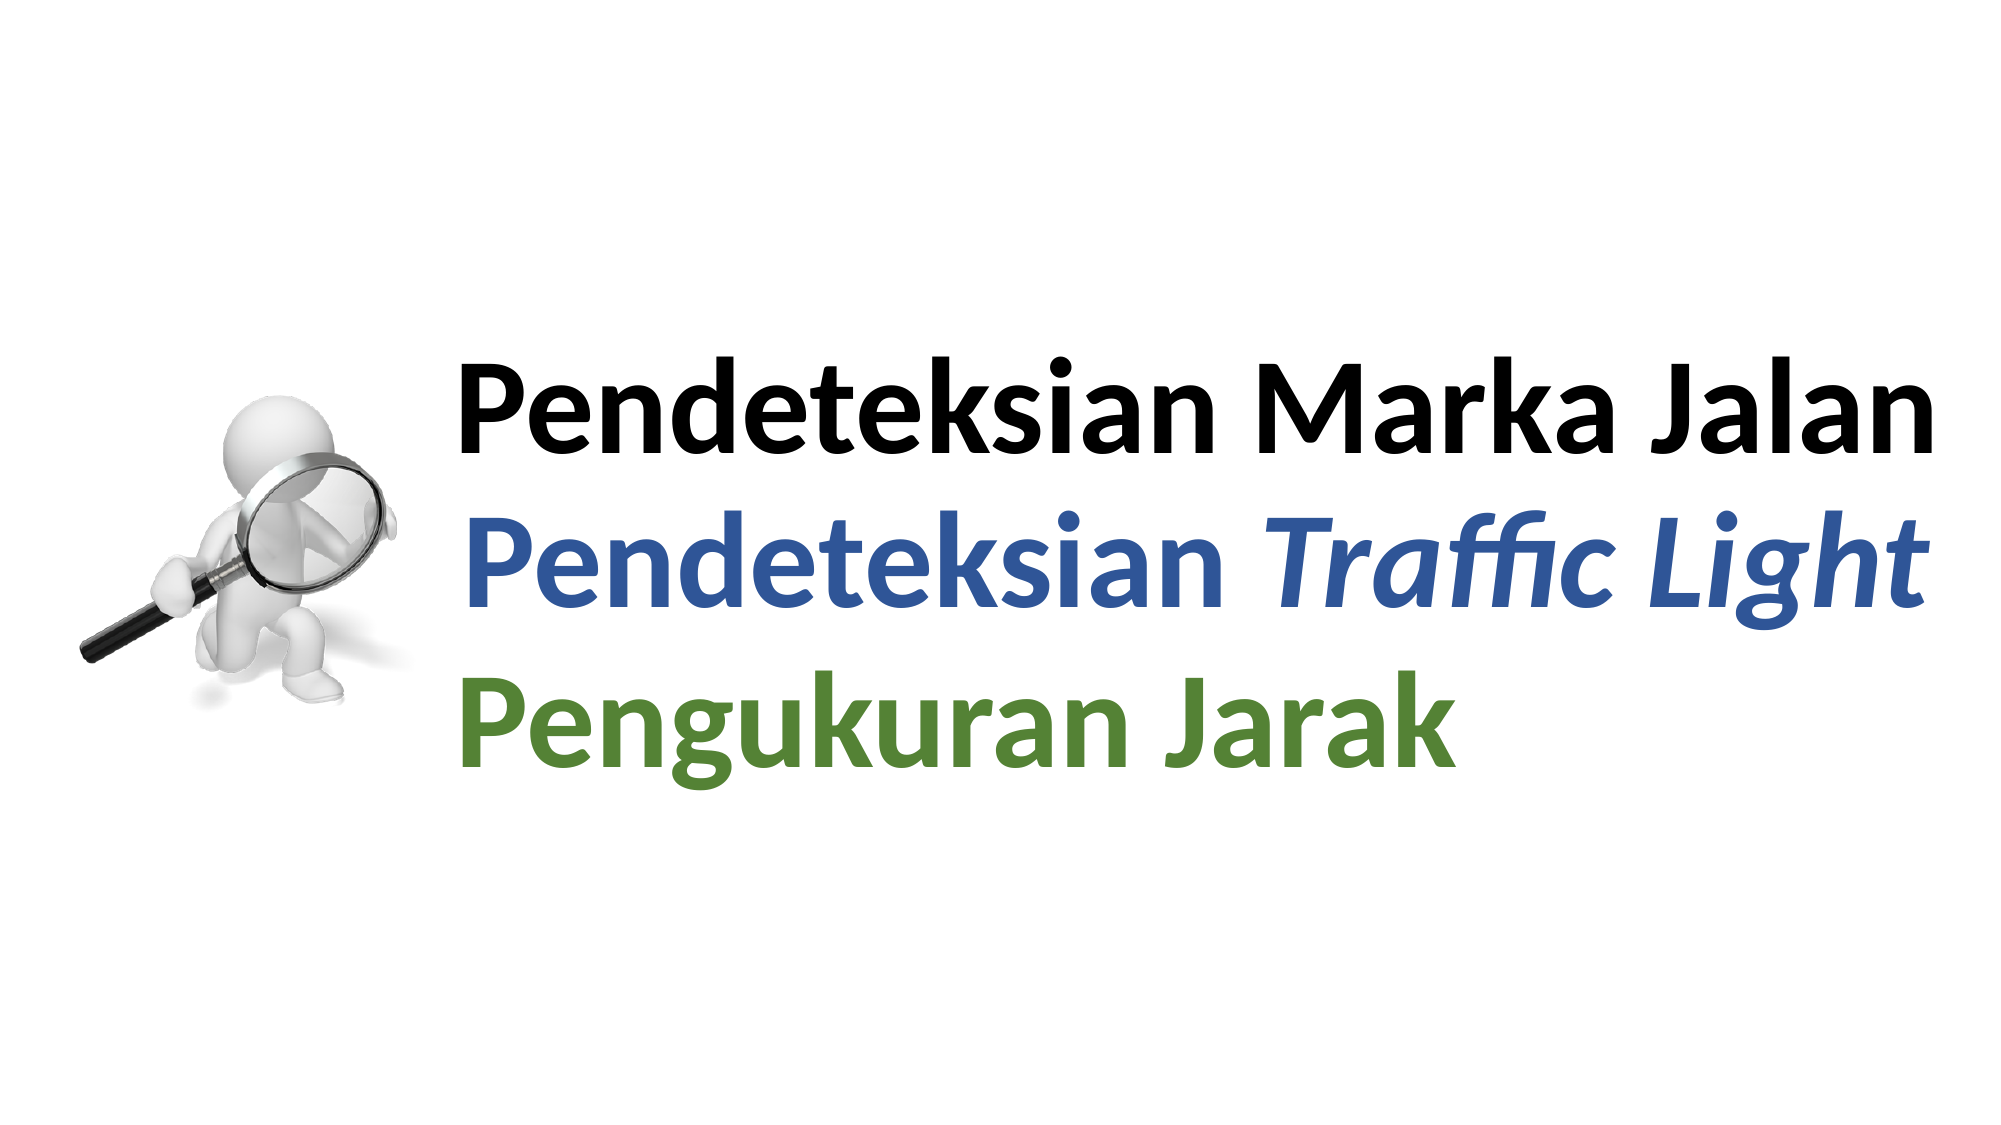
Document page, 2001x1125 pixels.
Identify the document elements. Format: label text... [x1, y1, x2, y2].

text_box Pendeteksian Marka Jalan [405, 308, 1956, 488]
picture [64, 383, 474, 742]
text_box Pengukuran Jarak [432, 622, 1473, 803]
text_box Pendeteksian Traffic Light [474, 462, 1945, 643]
